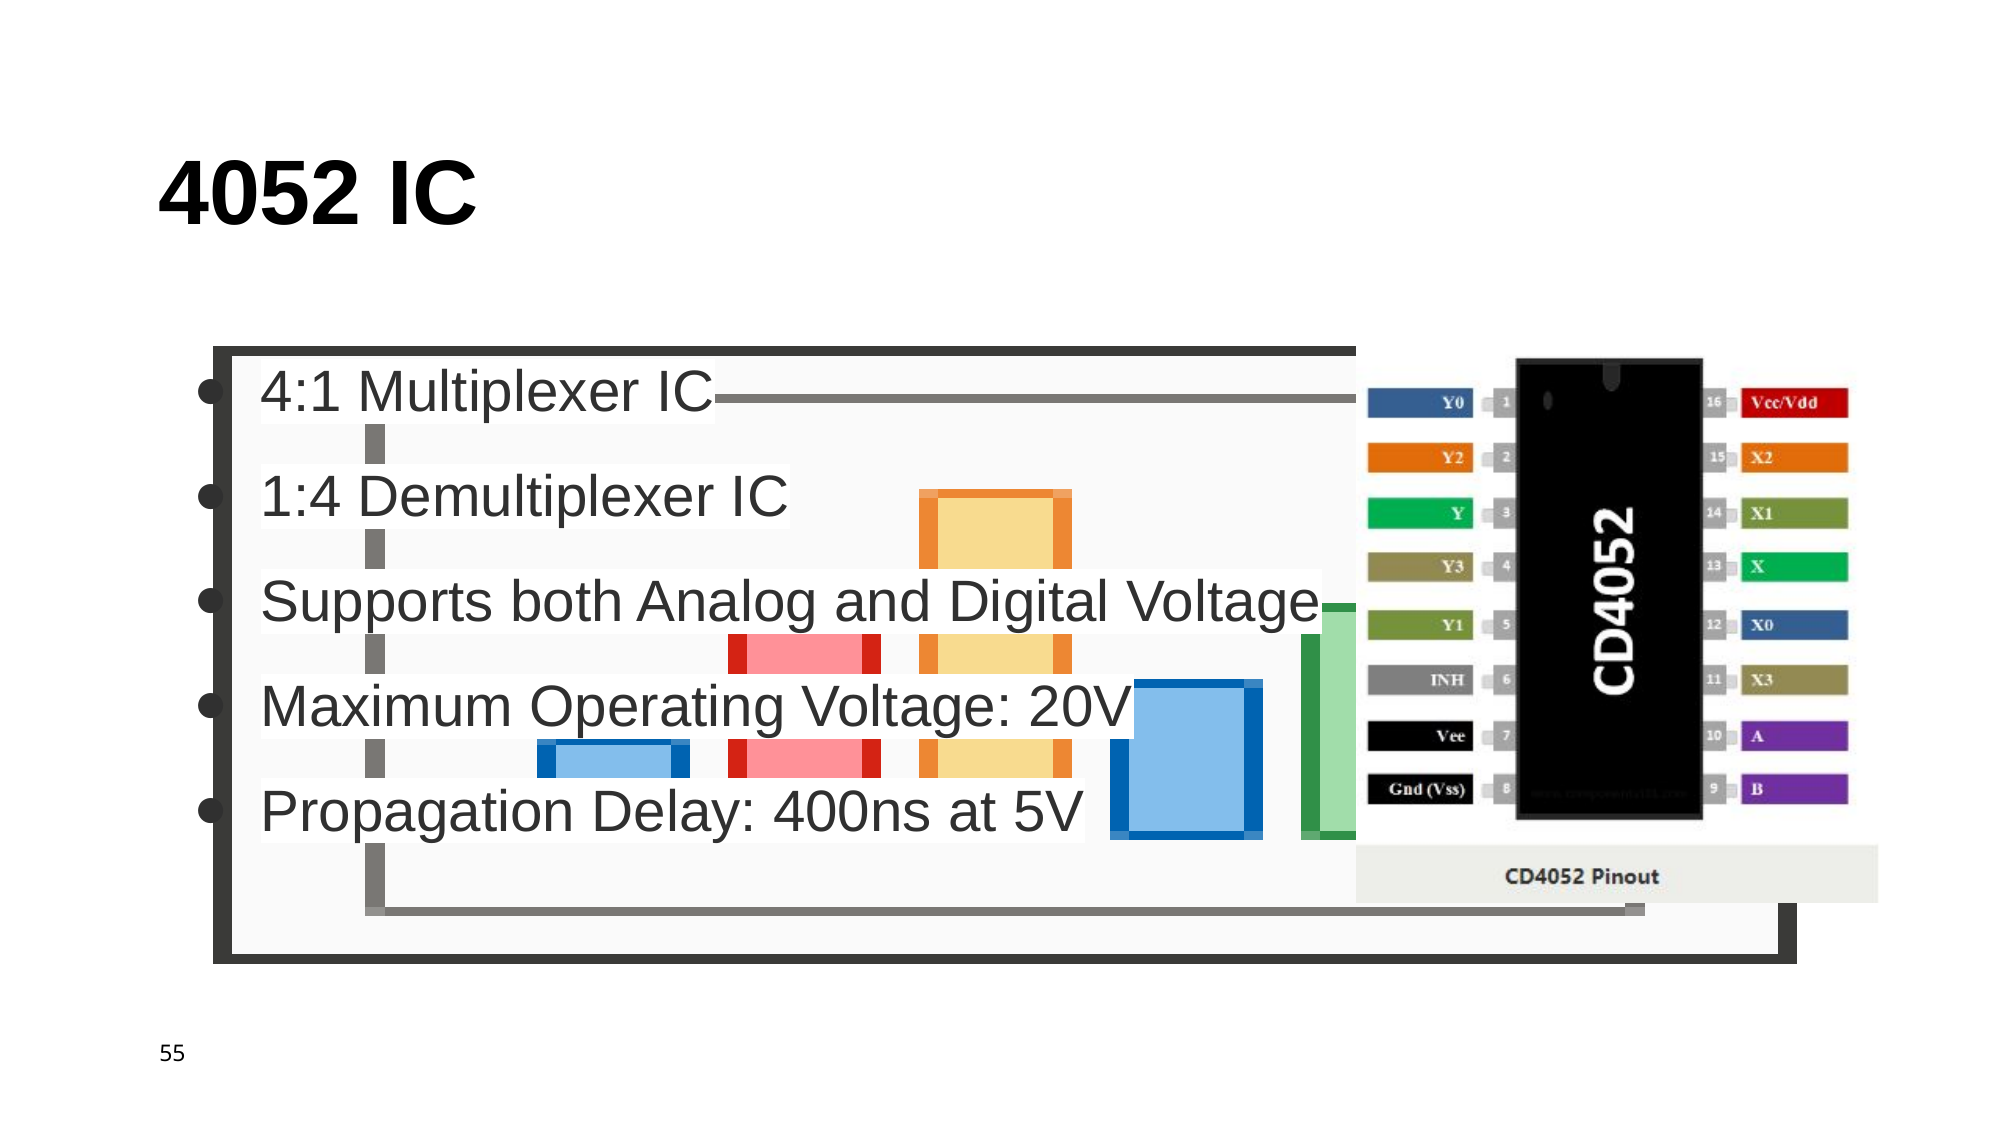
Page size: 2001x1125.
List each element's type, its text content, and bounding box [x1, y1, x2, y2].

slide_number 55 [159, 1038, 246, 1080]
picture [1355, 317, 1880, 903]
title 4052 IC [158, 144, 969, 245]
text_box 4:1 Multiplexer IC 1:4 Demultiplexer IC Supports both Analog and Digital Voltage Maximum Operating Voltage: 20V Propagation Delay: 400ns at 5V [156, 318, 1855, 993]
